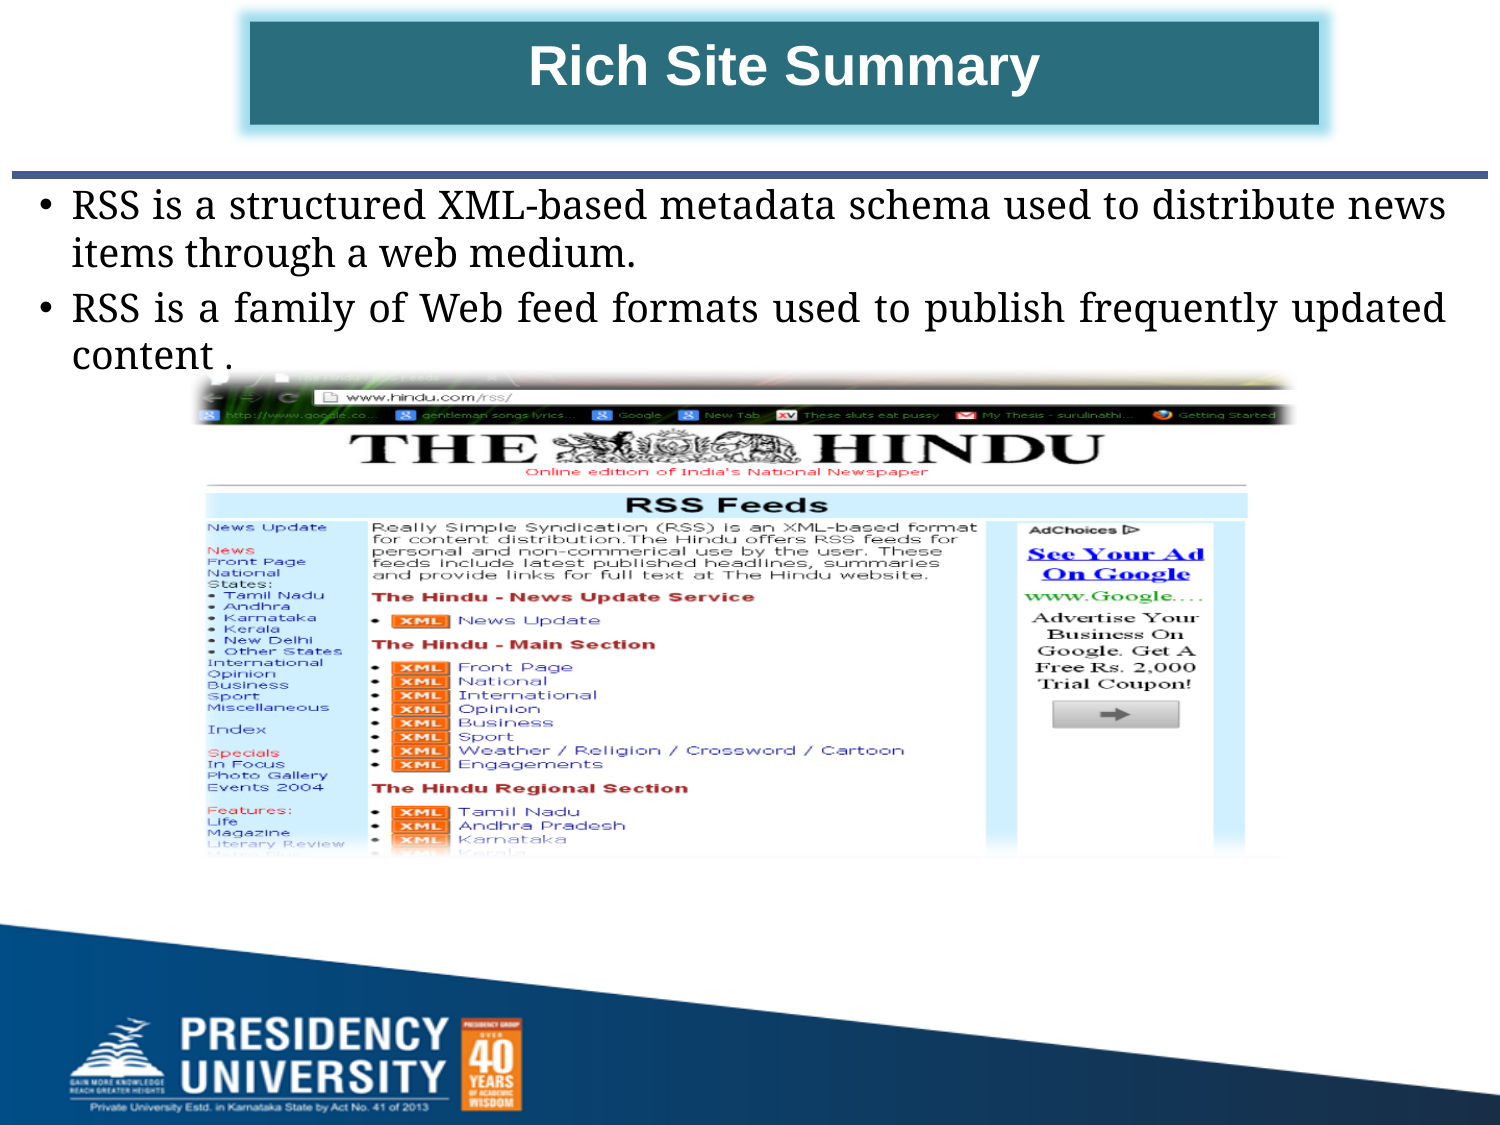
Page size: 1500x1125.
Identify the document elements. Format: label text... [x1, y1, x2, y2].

picture [189, 369, 1297, 860]
list RSS is a structured XML-based metadata schema used to distribute news items through a web medium. RSS is a family of Web feed formats used to publish frequently updated content . [24, 172, 1463, 387]
text_box Rich Site Summary [250, 21, 1319, 125]
picture [0, 921, 1500, 1125]
